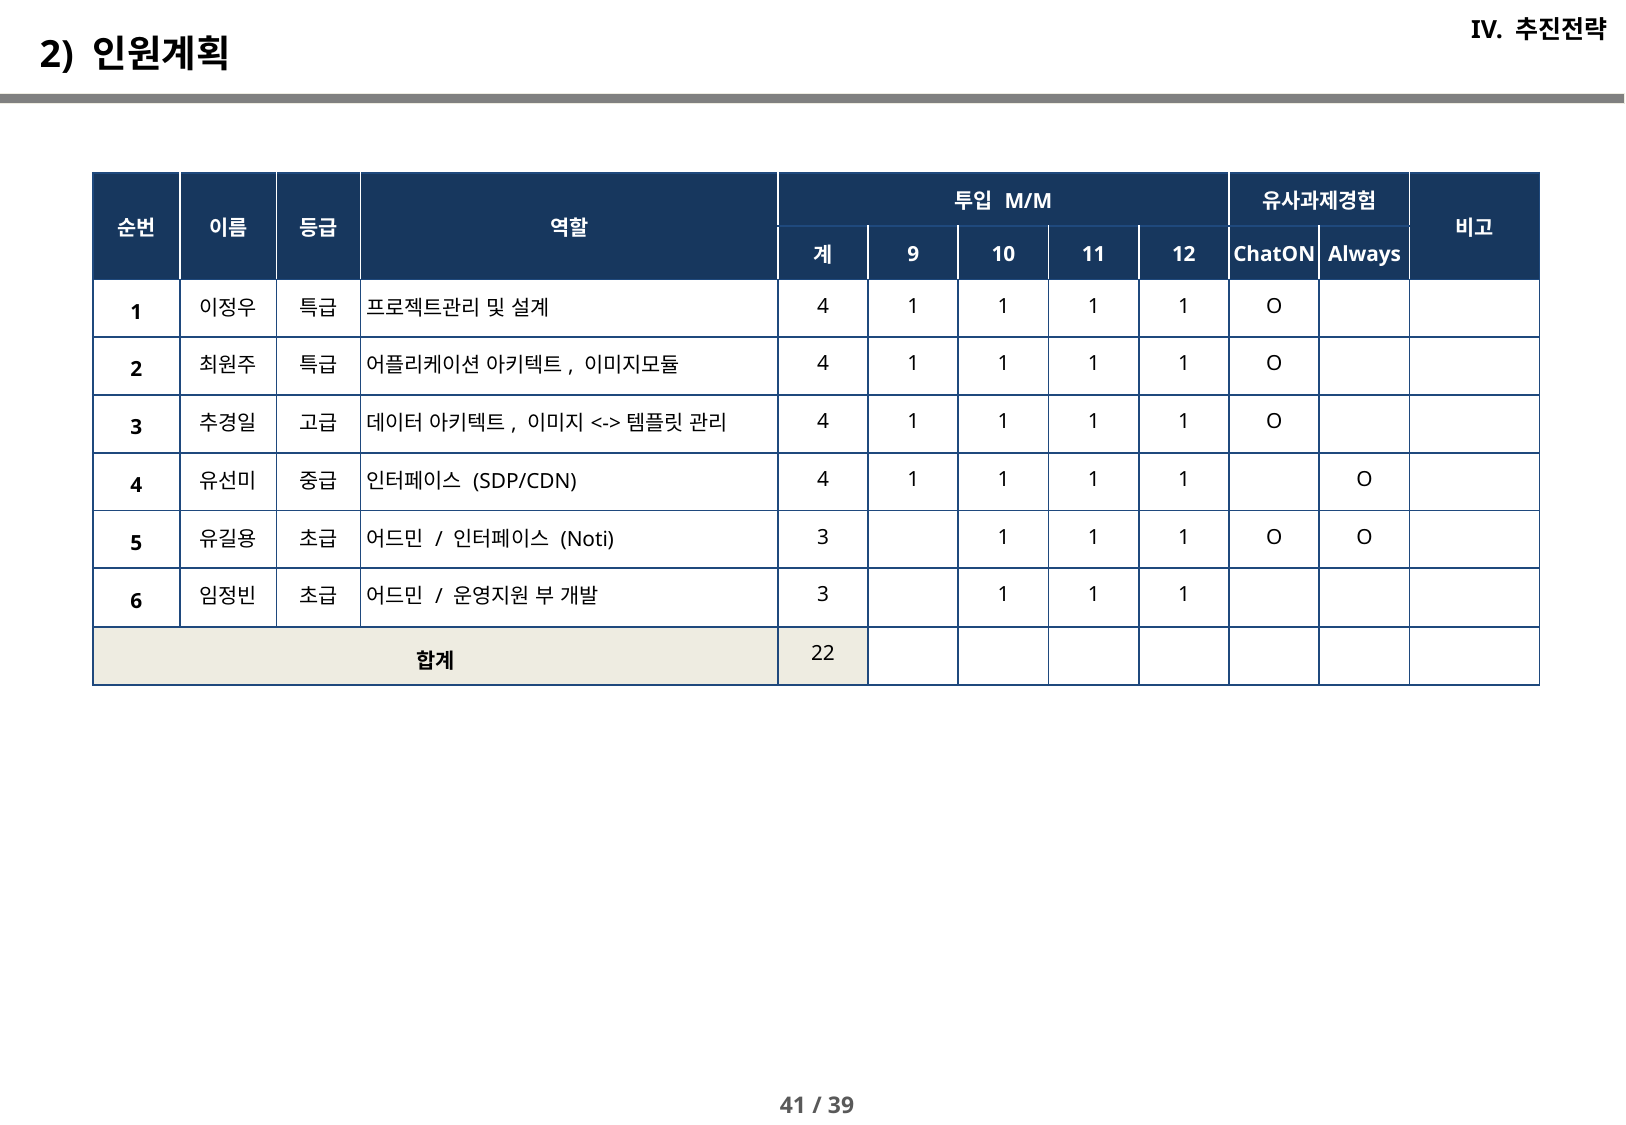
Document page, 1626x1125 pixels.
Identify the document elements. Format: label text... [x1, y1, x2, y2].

table_cell [869, 628, 957, 684]
table_cell 고급 [277, 396, 360, 452]
table_cell 1 [1140, 280, 1228, 336]
table_cell [869, 511, 957, 567]
table_cell 4 [779, 396, 867, 452]
table_cell 임정빈 [181, 569, 276, 626]
table_cell 3 [779, 569, 867, 626]
table_cell 인터페이스 (SDP/CDN) [361, 454, 777, 510]
table_cell 1 [869, 280, 957, 336]
table_cell 최원주 [181, 338, 276, 394]
table_cell 5 [94, 511, 179, 567]
table_cell 1 [1049, 511, 1138, 567]
table_cell 어드민 / 인터페이스 (Noti) [361, 511, 777, 567]
table_header 등급 [277, 174, 360, 279]
table_cell 11 [1049, 227, 1138, 279]
table_cell O [1320, 454, 1409, 510]
table_cell 특급 [277, 338, 360, 394]
table_cell 12 [1140, 227, 1228, 279]
table_cell O [1230, 338, 1318, 394]
table_cell [1410, 280, 1539, 336]
table_header 이름 [181, 174, 276, 279]
table_cell [1140, 628, 1228, 684]
table_cell 합계 [94, 628, 777, 684]
table_cell O [1230, 396, 1318, 452]
table_cell 2 [94, 338, 179, 394]
table_cell 22 [779, 628, 867, 684]
table_cell [1320, 569, 1409, 626]
table_cell [1410, 338, 1539, 394]
table_cell Always [1320, 227, 1409, 279]
table_cell 4 [779, 280, 867, 336]
table_cell [1410, 569, 1539, 626]
table_cell 특급 [277, 280, 360, 336]
table_cell O [1230, 280, 1318, 336]
table_cell [1320, 628, 1409, 684]
table_cell 1 [959, 280, 1048, 336]
table_cell [1410, 396, 1539, 452]
table_cell [1410, 628, 1539, 684]
table_cell 1 [1049, 338, 1138, 394]
table_cell 초급 [277, 569, 360, 626]
table_cell 4 [779, 454, 867, 510]
text_box IV. 추진전략 [1264, 0, 1623, 52]
table_cell 1 [959, 454, 1048, 510]
table_cell 유길용 [181, 511, 276, 567]
table_cell 계 [779, 227, 867, 279]
title 2) 인원계획 [24, 21, 1047, 85]
table_header 순번 [94, 174, 179, 279]
table_cell 3 [94, 396, 179, 452]
table_cell [1410, 511, 1539, 567]
table_cell 1 [1140, 569, 1228, 626]
table_cell 1 [1049, 396, 1138, 452]
table_cell 1 [959, 338, 1048, 394]
table_cell 4 [94, 454, 179, 510]
table_header 투입 M/M [779, 174, 1228, 225]
table_cell 9 [869, 227, 957, 279]
table_cell O [1320, 511, 1409, 567]
table_cell 1 [959, 511, 1048, 567]
table_cell 유선미 [181, 454, 276, 510]
table_header 역할 [361, 174, 777, 279]
table_cell 이정우 [181, 280, 276, 336]
table_cell ChatON [1230, 227, 1318, 279]
table_cell O [1230, 511, 1318, 567]
table_cell 1 [1140, 396, 1228, 452]
table_cell [1320, 338, 1409, 394]
table_cell [869, 569, 957, 626]
table_cell 1 [959, 396, 1048, 452]
table_cell [1410, 454, 1539, 510]
table_header 비고 [1410, 174, 1539, 279]
table_cell 1 [869, 454, 957, 510]
table_cell 3 [779, 511, 867, 567]
table_cell [1230, 628, 1318, 684]
table_header 유사과제경험 [1230, 174, 1409, 225]
table_cell 10 [959, 227, 1048, 279]
table_cell 1 [869, 338, 957, 394]
table_cell 1 [959, 569, 1048, 626]
table_cell 1 [1140, 454, 1228, 510]
table_cell [1320, 396, 1409, 452]
table_cell [1230, 454, 1318, 510]
table_cell [1049, 628, 1138, 684]
table_cell 데이터 아키텍트, 이미지<->템플릿 관리 [361, 396, 777, 452]
table_cell 1 [1140, 338, 1228, 394]
table_cell 1 [1140, 511, 1228, 567]
table_cell 어플리케이션 아키텍트, 이미지모듈 [361, 338, 777, 394]
table_cell 초급 [277, 511, 360, 567]
table_cell 4 [779, 338, 867, 394]
table_cell 1 [1049, 454, 1138, 510]
table_cell 6 [94, 569, 179, 626]
table_cell 프로젝트관리 및 설계 [361, 280, 777, 336]
table_cell 중급 [277, 454, 360, 510]
table_cell [959, 628, 1048, 684]
table_cell 어드민 / 운영지원 부 개발 [361, 569, 777, 626]
table_cell 1 [869, 396, 957, 452]
table_cell [1230, 569, 1318, 626]
table_cell 1 [1049, 569, 1138, 626]
table_cell 1 [94, 280, 179, 336]
table_cell [1320, 280, 1409, 336]
table_cell 1 [1049, 280, 1138, 336]
table_cell 추경일 [181, 396, 276, 452]
